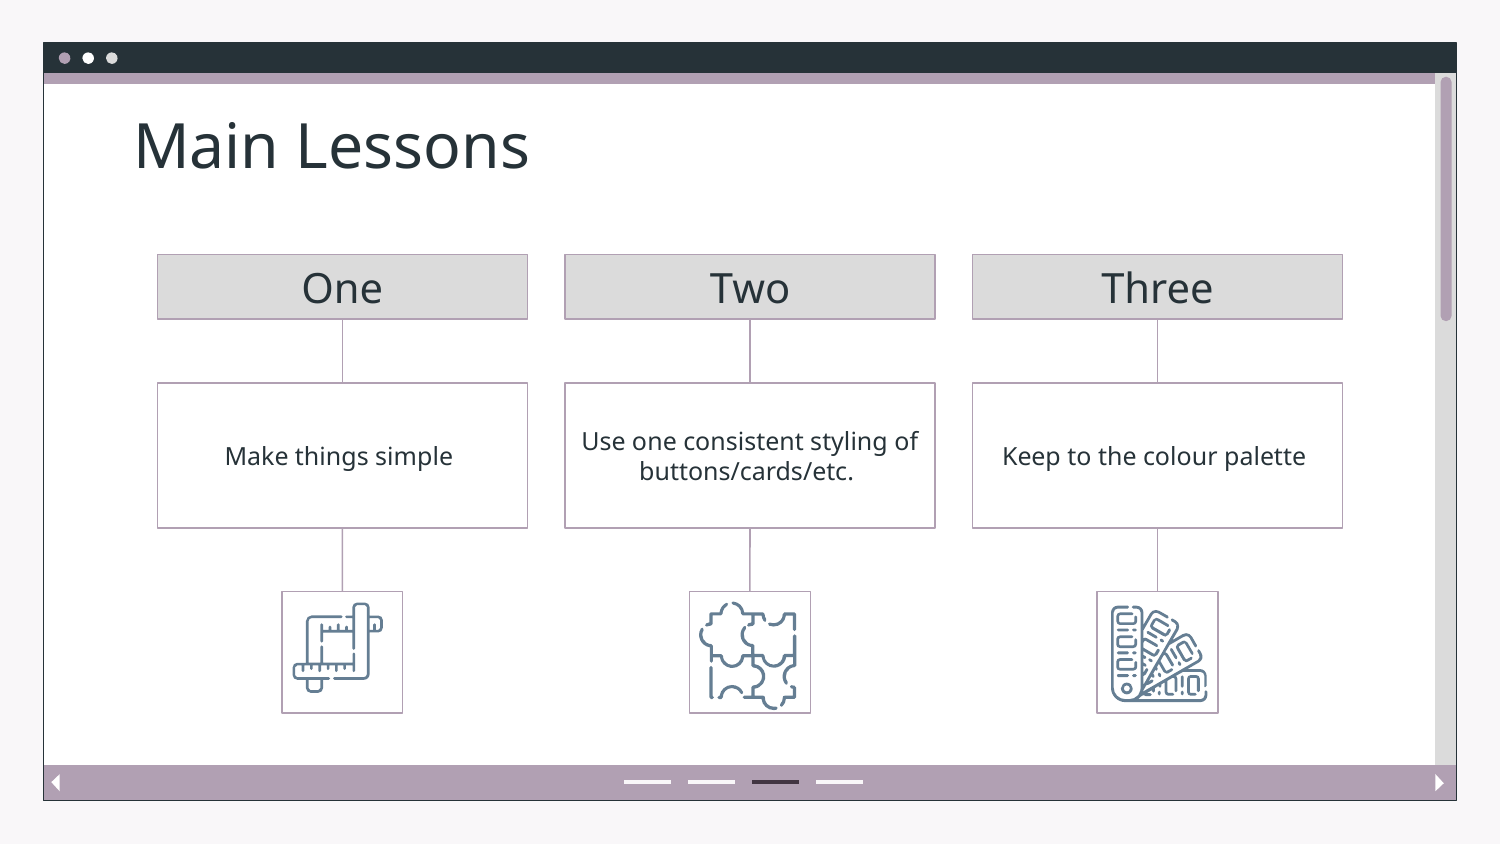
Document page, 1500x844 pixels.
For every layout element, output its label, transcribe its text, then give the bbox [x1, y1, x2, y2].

title Main Lessons [118, 90, 1382, 191]
text_box [689, 591, 811, 713]
subtitle Use one consistent styling of buttons/cards/etc. [564, 382, 936, 529]
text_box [1110, 605, 1208, 703]
text_box [281, 591, 403, 713]
title Three [972, 254, 1343, 320]
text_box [292, 602, 384, 693]
title Two [564, 254, 936, 320]
text_box [1097, 591, 1218, 713]
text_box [623, 779, 864, 785]
subtitle Make things simple [157, 382, 528, 529]
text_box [695, 601, 797, 711]
title One [157, 254, 528, 320]
subtitle Keep to the colour palette [972, 382, 1343, 529]
